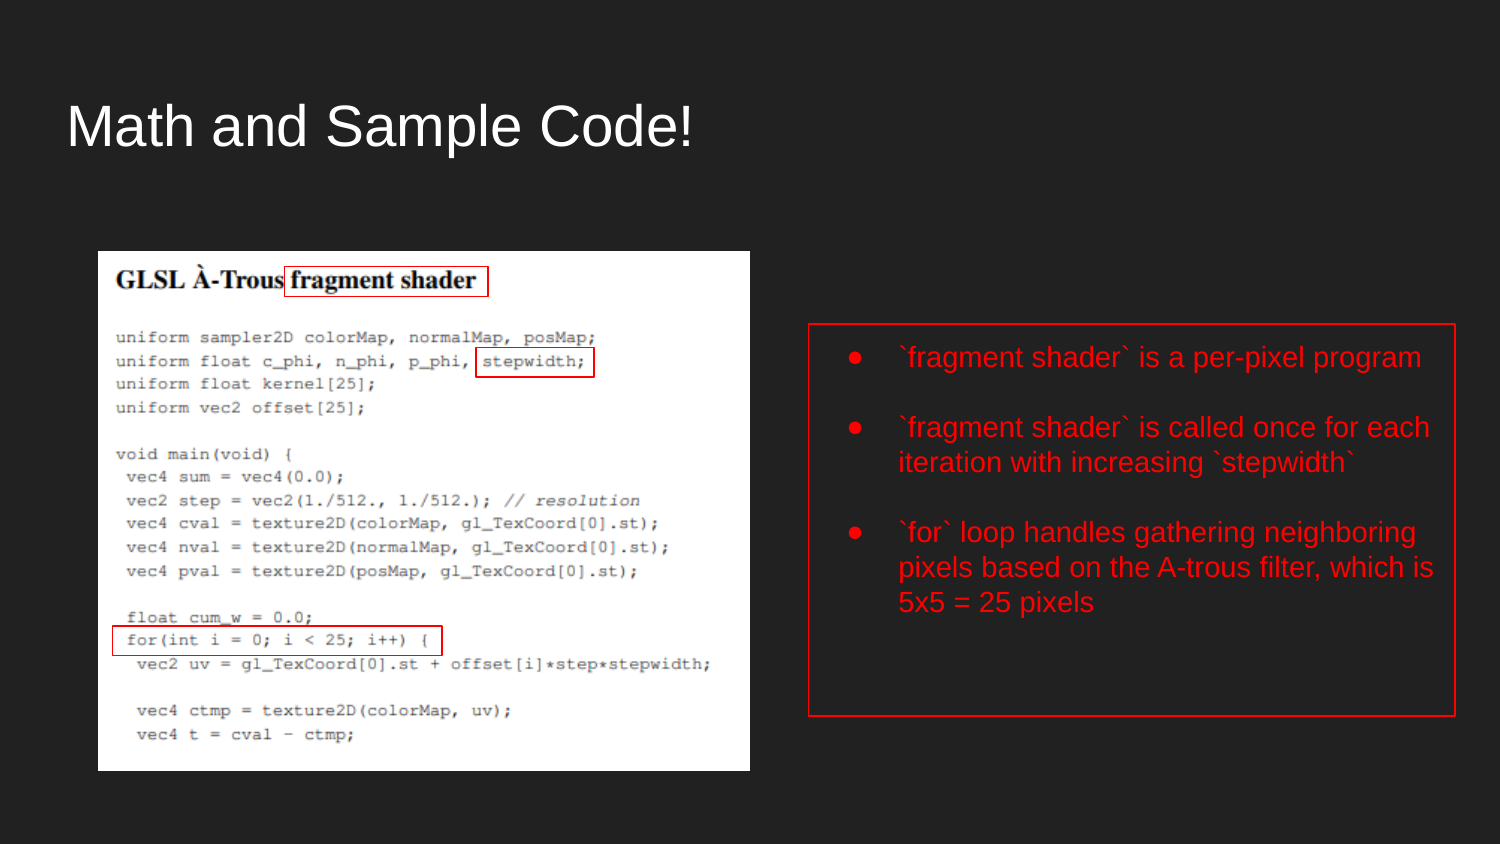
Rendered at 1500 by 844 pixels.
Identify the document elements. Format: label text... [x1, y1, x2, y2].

title Math and Sample Code! [51, 72, 1449, 167]
text_box `fragment shader` is a per-pixel program `fragment shader` is called once for each iteration with increasing `stepwidth` `for` loop handles gathering neighboring pixels based on the A-trous filter, which is 5x5 = 25 pixels [808, 323, 1455, 716]
picture [98, 251, 751, 771]
